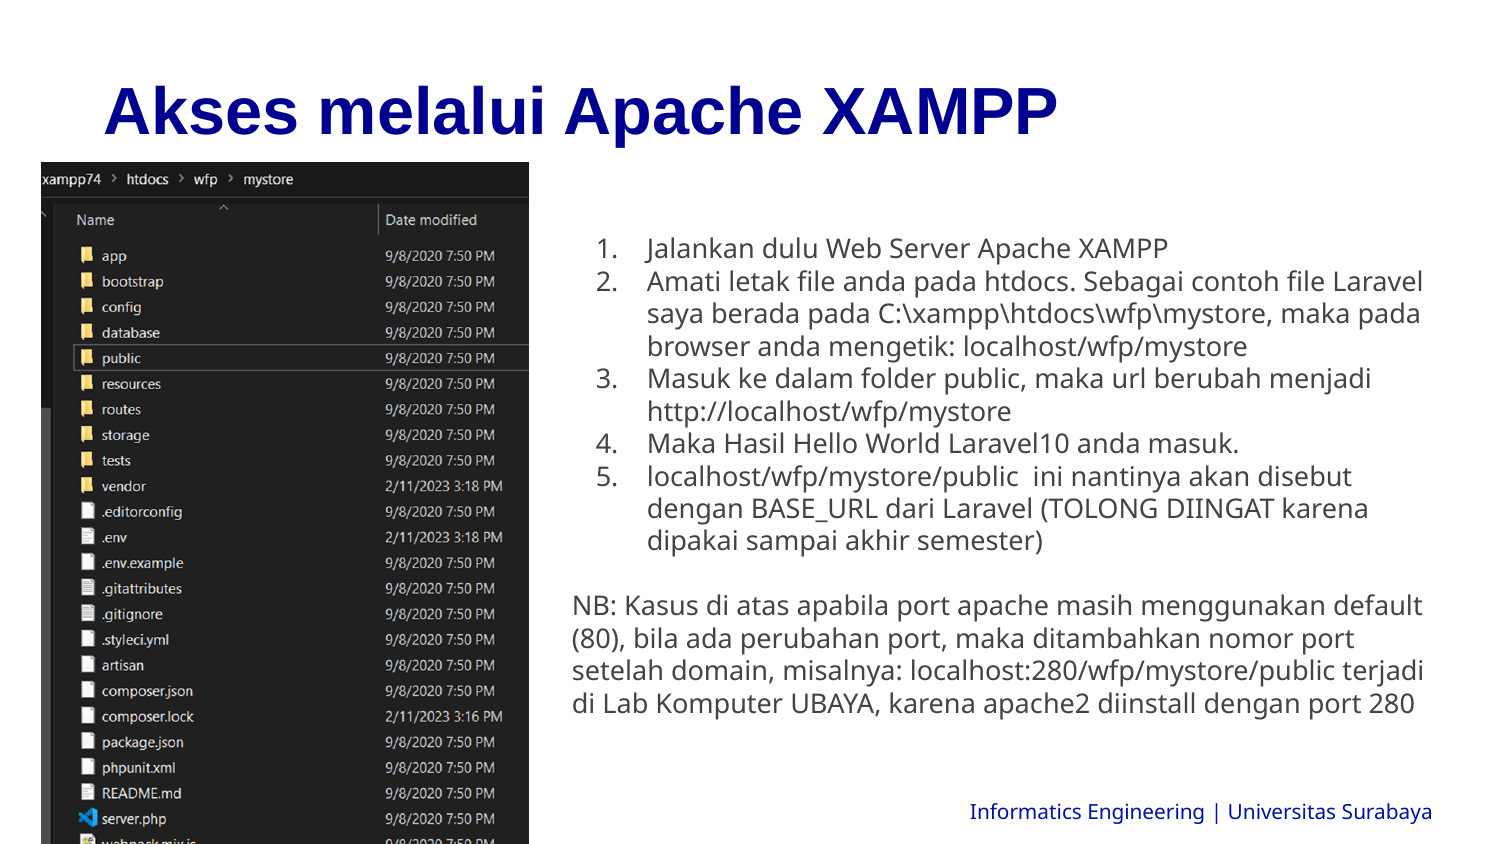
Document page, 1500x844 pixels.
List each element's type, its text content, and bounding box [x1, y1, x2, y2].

text_box Informatics Engineering | Universitas Surabaya [953, 791, 1448, 828]
list Jalankan dulu Web Server Apache XAMPP Amati letak file anda pada htdocs. Sebagai contoh file Laravel saya berada pada C:\xampp\htdocs\wfp\mystore, maka pada browser anda mengetik: localhost/wfp/mystore Masuk ke dalam folder public, maka url berubah menjadi http://localhost/wfp/mystore Maka Hasil Hello World Laravel10 anda masuk. localhost/wfp/mystore/public ini nantinya akan disebut dengan BASE_URL dari Laravel (TOLONG DIINGAT karena dipakai sampai akhir semester) NB: Kasus di atas apabila port apache masih menggunakan default (80), bila ada perubahan port, maka ditambahkan nomor port setelah domain, misalnya: localhost:280/wfp/mystore/public terjadi di Lab Komputer UBAYA, karena apache2 diinstall dengan port 280 [556, 216, 1448, 748]
title Akses melalui Apache XAMPP [88, 12, 1474, 163]
picture [40, 162, 529, 844]
